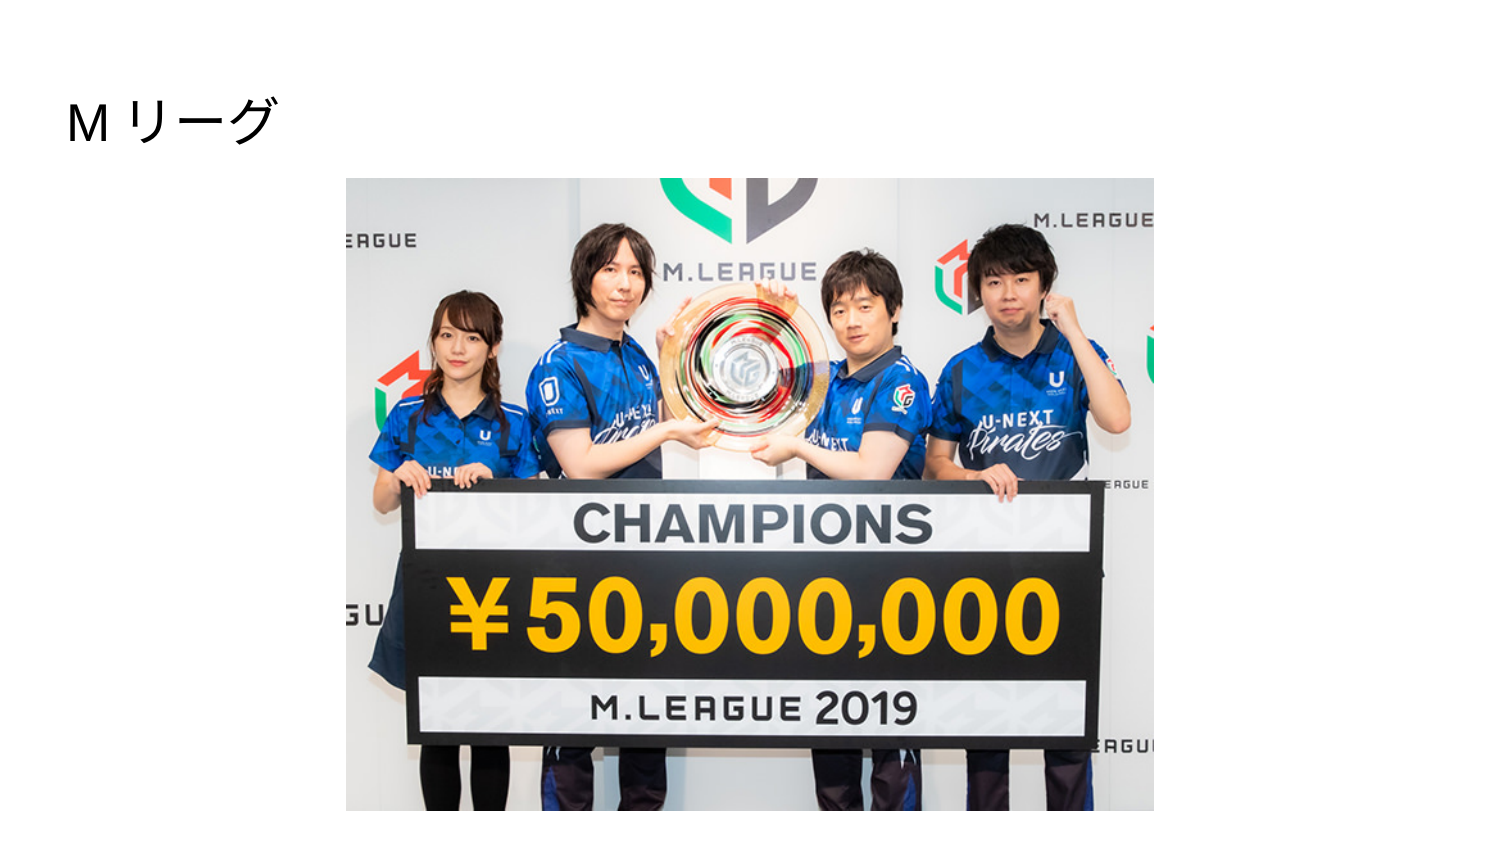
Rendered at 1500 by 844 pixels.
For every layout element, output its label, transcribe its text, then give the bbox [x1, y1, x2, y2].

picture [345, 178, 1155, 812]
title Mリーグ [51, 72, 1449, 167]
